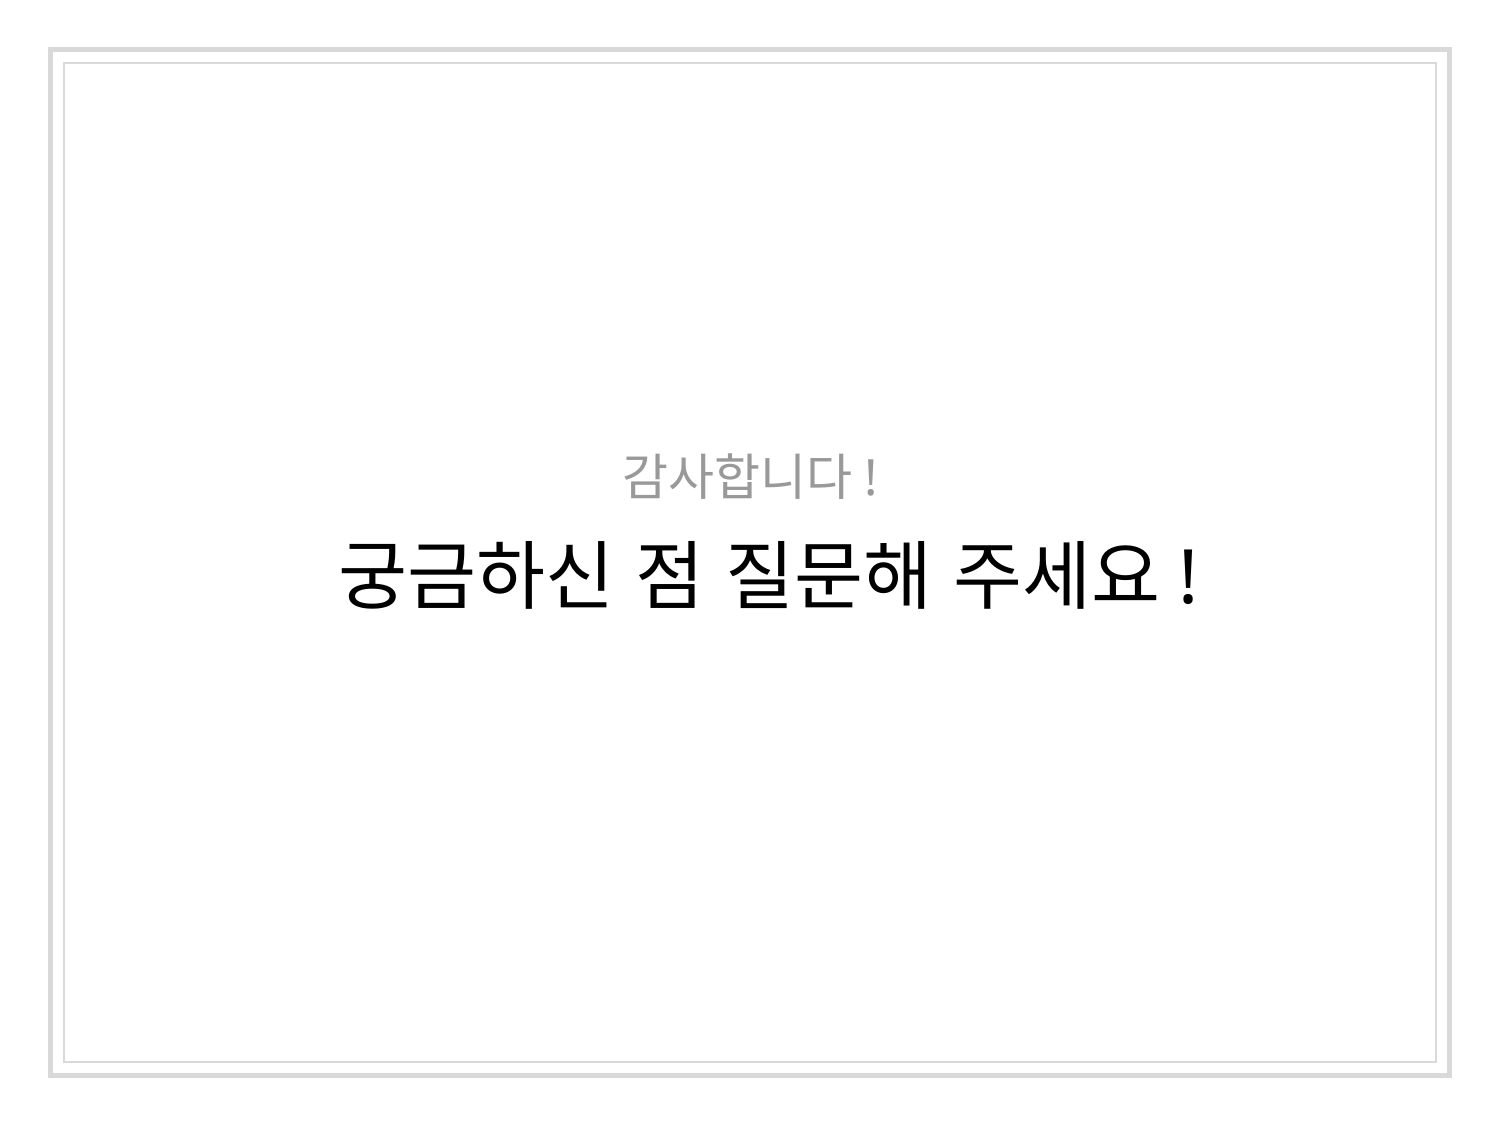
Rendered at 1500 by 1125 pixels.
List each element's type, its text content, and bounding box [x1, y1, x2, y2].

subtitle 궁금하신 점 질문해 주세요! [314, 513, 1224, 685]
title 감사합니다! [295, 436, 1205, 514]
